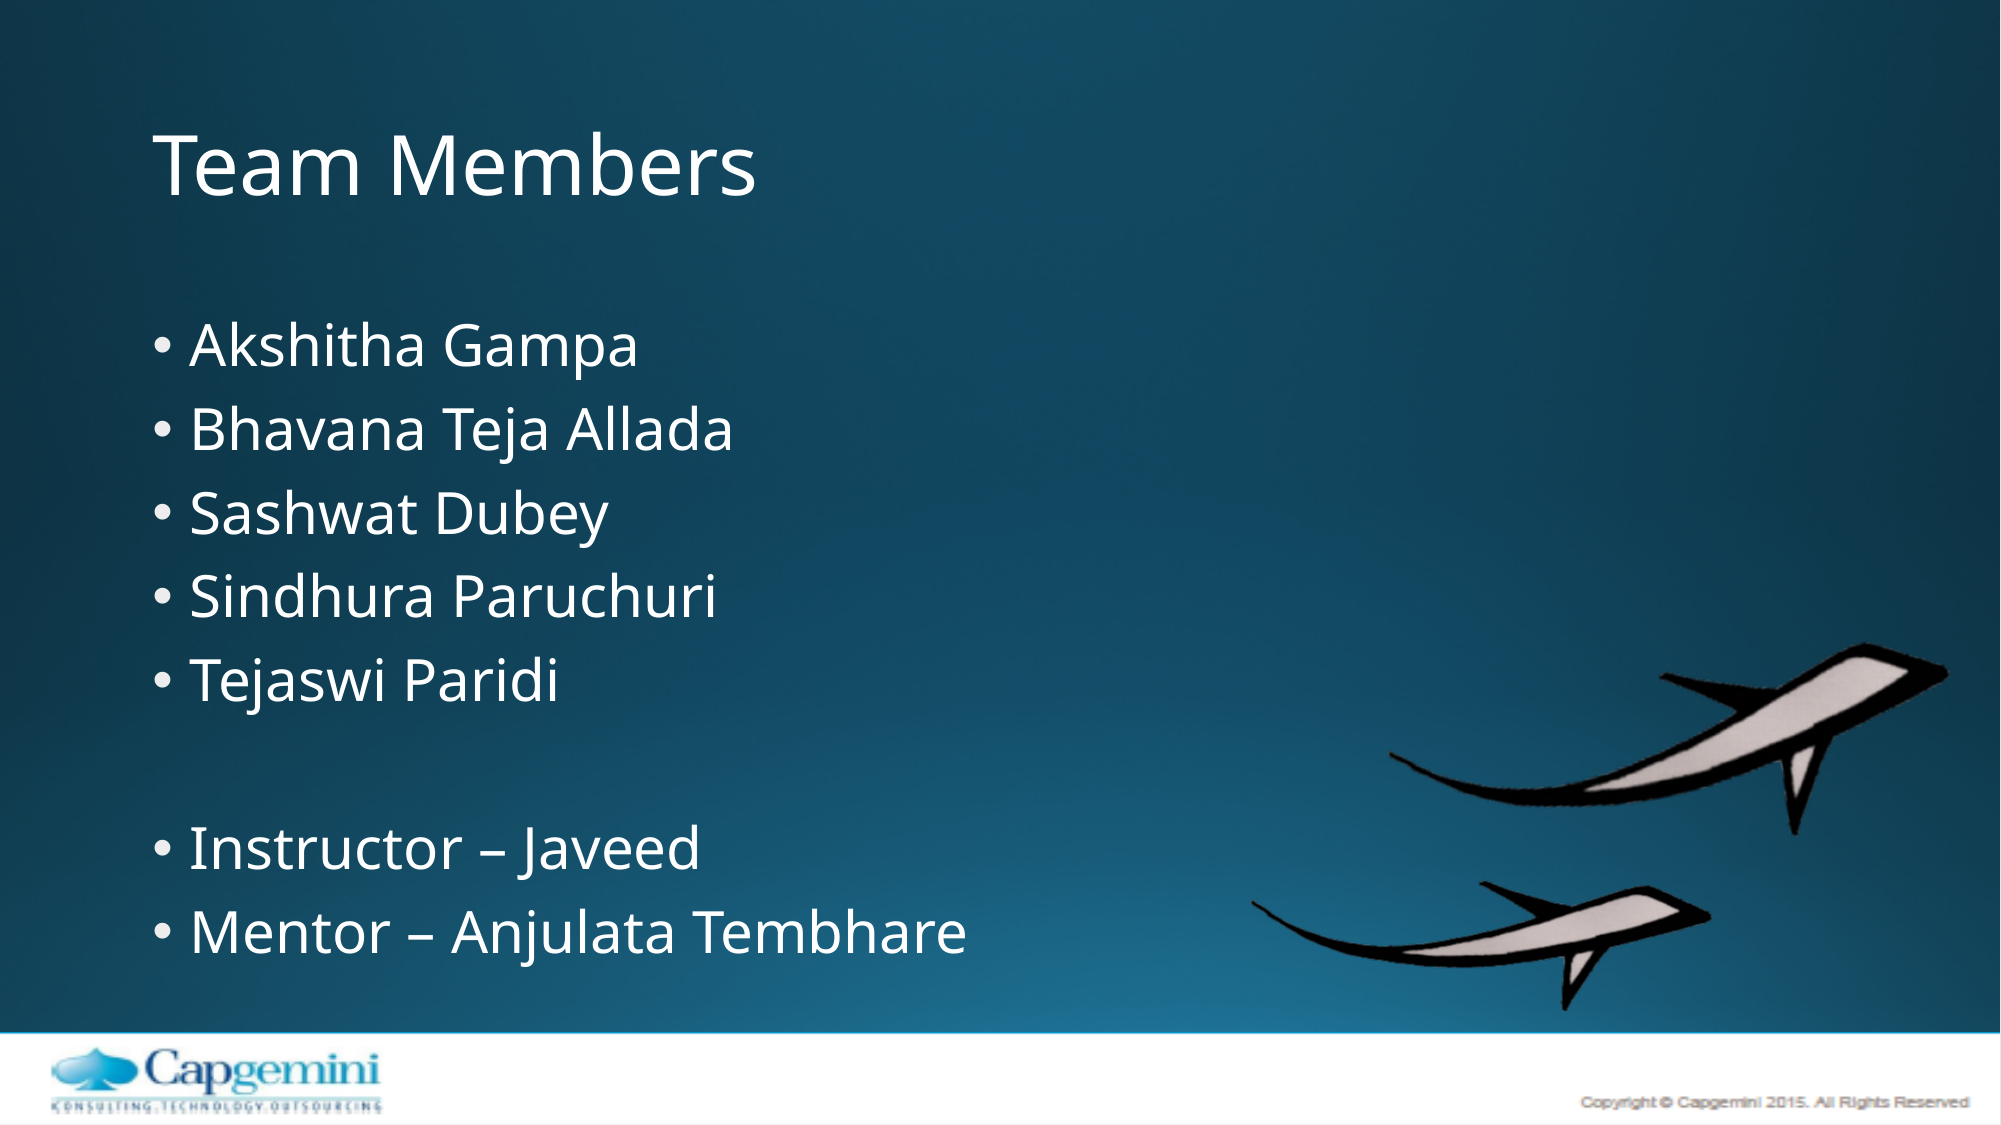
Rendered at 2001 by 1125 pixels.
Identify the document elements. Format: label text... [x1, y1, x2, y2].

picture [0, 0, 2001, 1031]
title Team Members [137, 59, 1863, 278]
picture [0, 1034, 2001, 1125]
list Akshitha Gampa Bhavana Teja Allada Sashwat Dubey Sindhura Paruchuri Tejaswi Paridi Instructor – Javeed Mentor – Anjulata Tembhare [137, 308, 1863, 1023]
